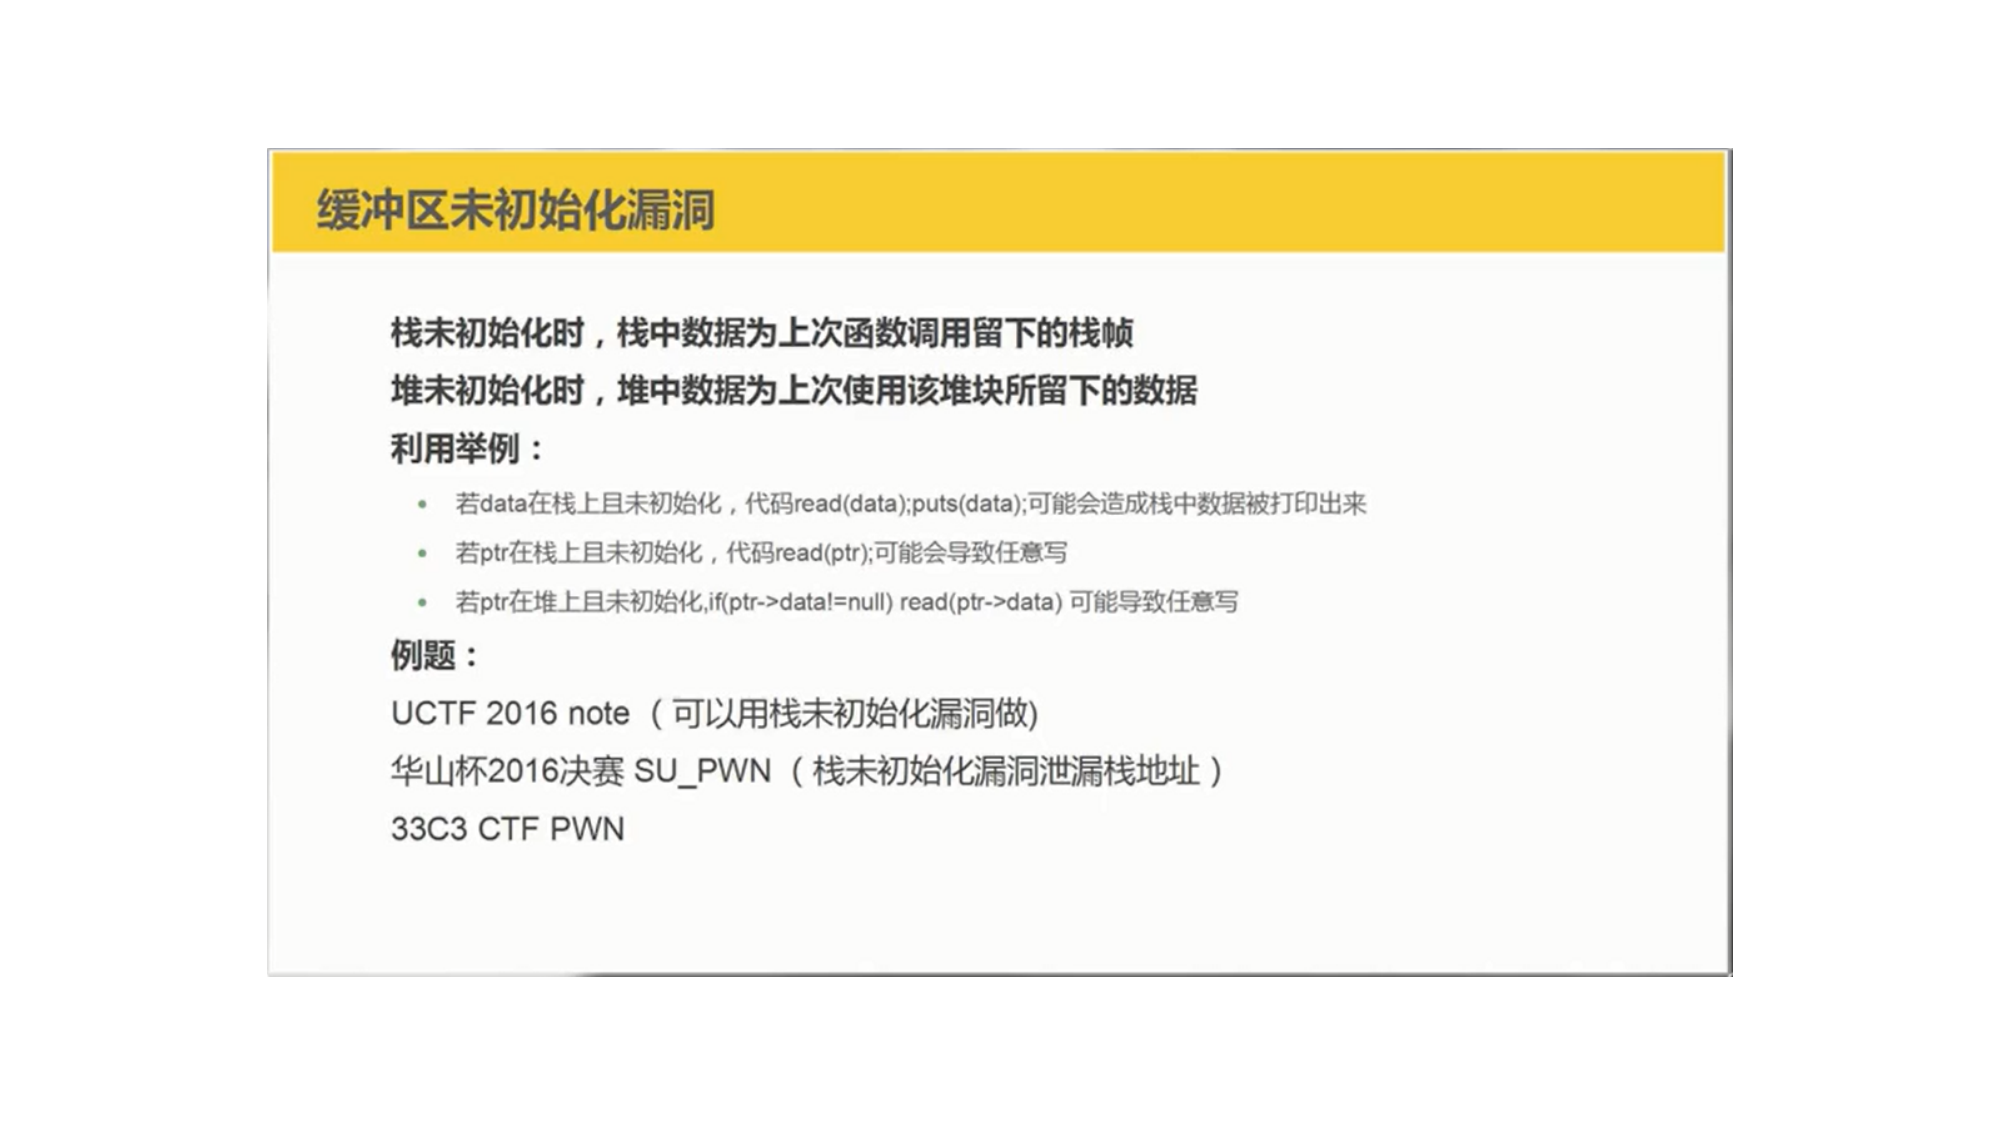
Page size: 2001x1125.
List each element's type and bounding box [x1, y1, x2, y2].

picture [267, 148, 1733, 977]
